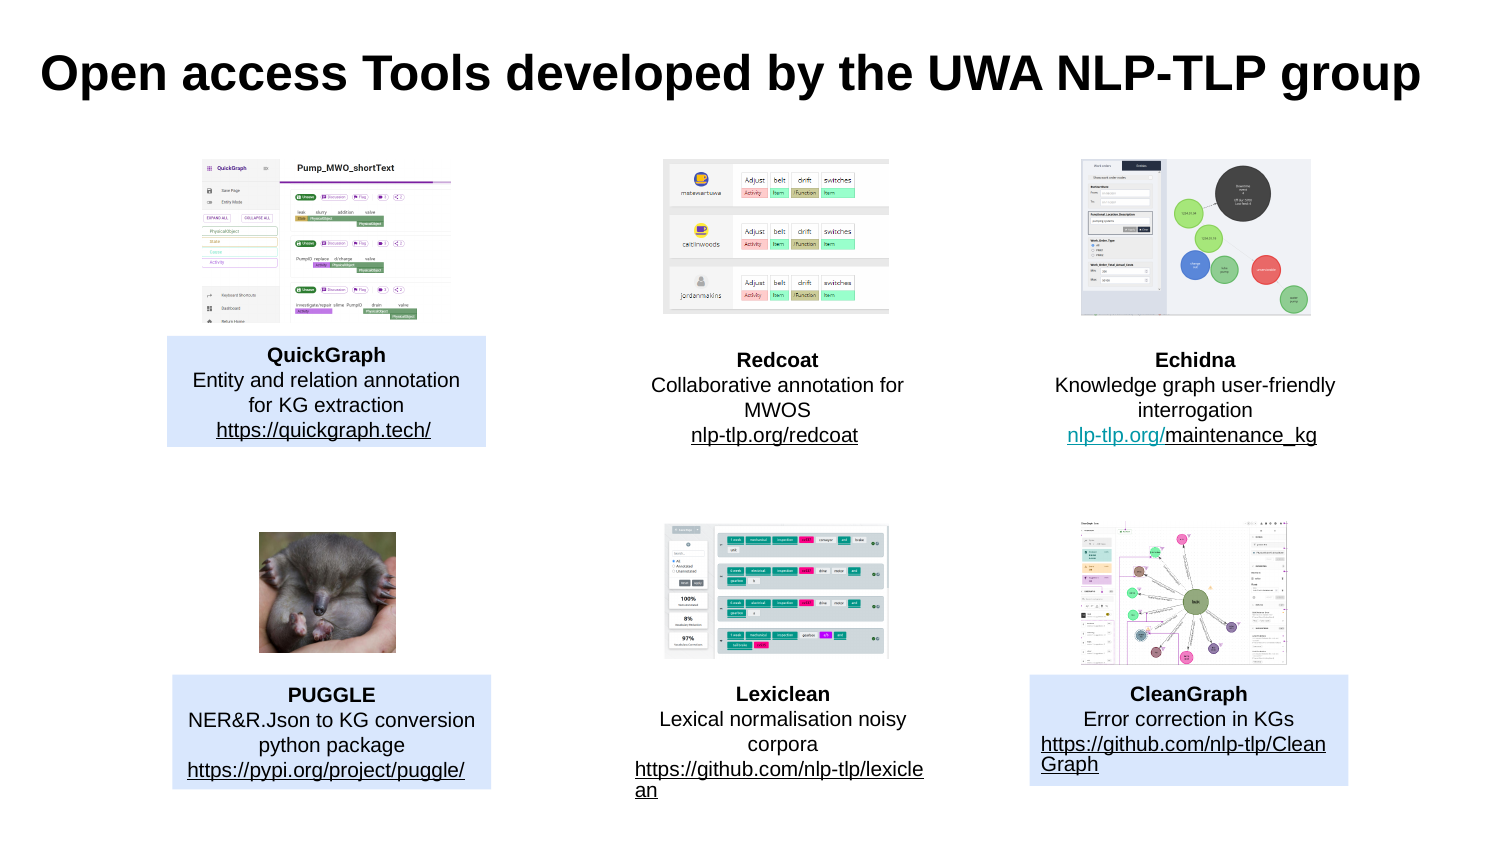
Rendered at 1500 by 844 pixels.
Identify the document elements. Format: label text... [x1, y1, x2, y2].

text_box PUGGLE NER&R.Json to KG conversion python package https://pypi.org/project/puggle/ [172, 674, 492, 790]
picture [662, 159, 889, 314]
text_box Lexiclean Lexical normalisation noisy corpora https://github.com/nlp-tlp/lexiclean [623, 674, 943, 811]
picture [258, 532, 396, 653]
text_box Open access Tools developed by the UWA NLP-TLP group [25, 32, 1500, 109]
picture [662, 523, 889, 660]
picture [1081, 521, 1288, 665]
picture [202, 159, 451, 324]
text_box QuickGraph Entity and relation annotation for KG extraction https://quickgraph.tech/ [167, 335, 486, 447]
title Examples of our open (NLP-TLP) tools [46, 127, 1398, 191]
text_box Echidna Knowledge graph user-friendly interrogation nlp-tlp.org/maintenance_kg [1035, 339, 1355, 455]
picture [1081, 159, 1311, 316]
text_box CleanGraph Error correction in KGs https://github.com/nlp-tlp/CleanGraph [1029, 674, 1349, 786]
text_box Redcoat Collaborative annotation for MWOS nlp-tlp.org/redcoat [618, 339, 937, 455]
